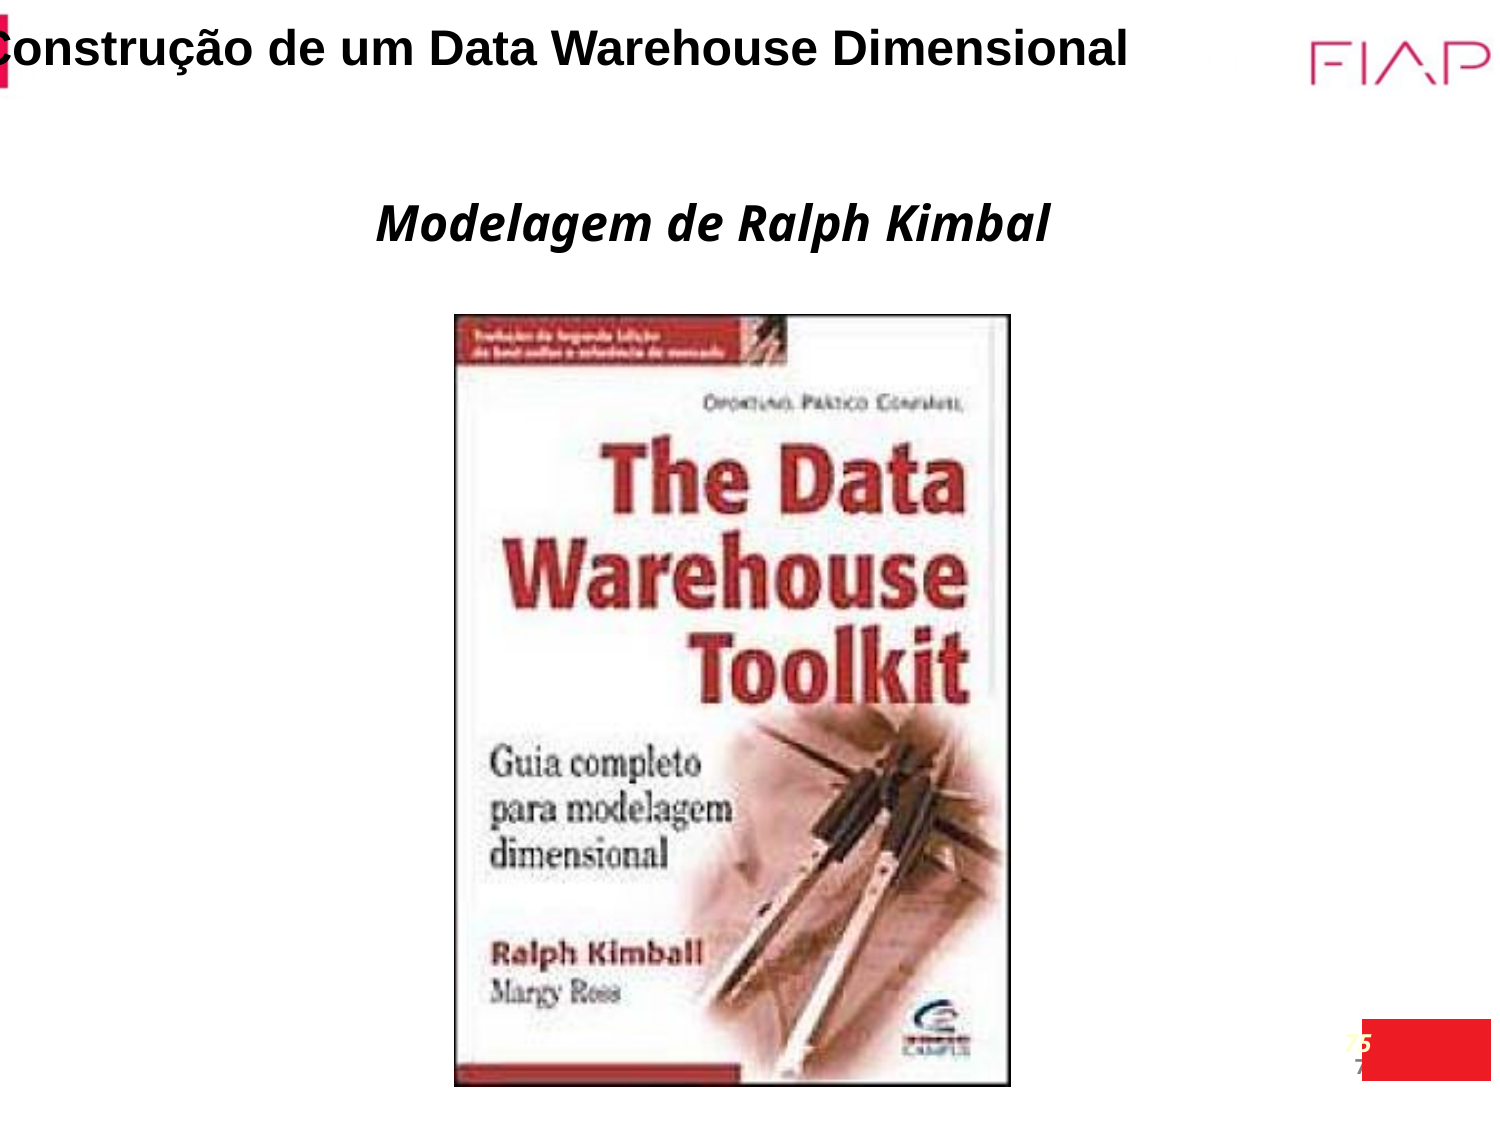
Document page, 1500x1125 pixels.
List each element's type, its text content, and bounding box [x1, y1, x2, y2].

text_box Modelagem de Ralph Kimbal [119, 113, 1307, 401]
title Construção de um Data Warehouse Dimensional [0, 15, 1312, 92]
picture [1362, 1019, 1491, 1081]
picture [454, 314, 1011, 1087]
picture [0, 0, 1500, 133]
